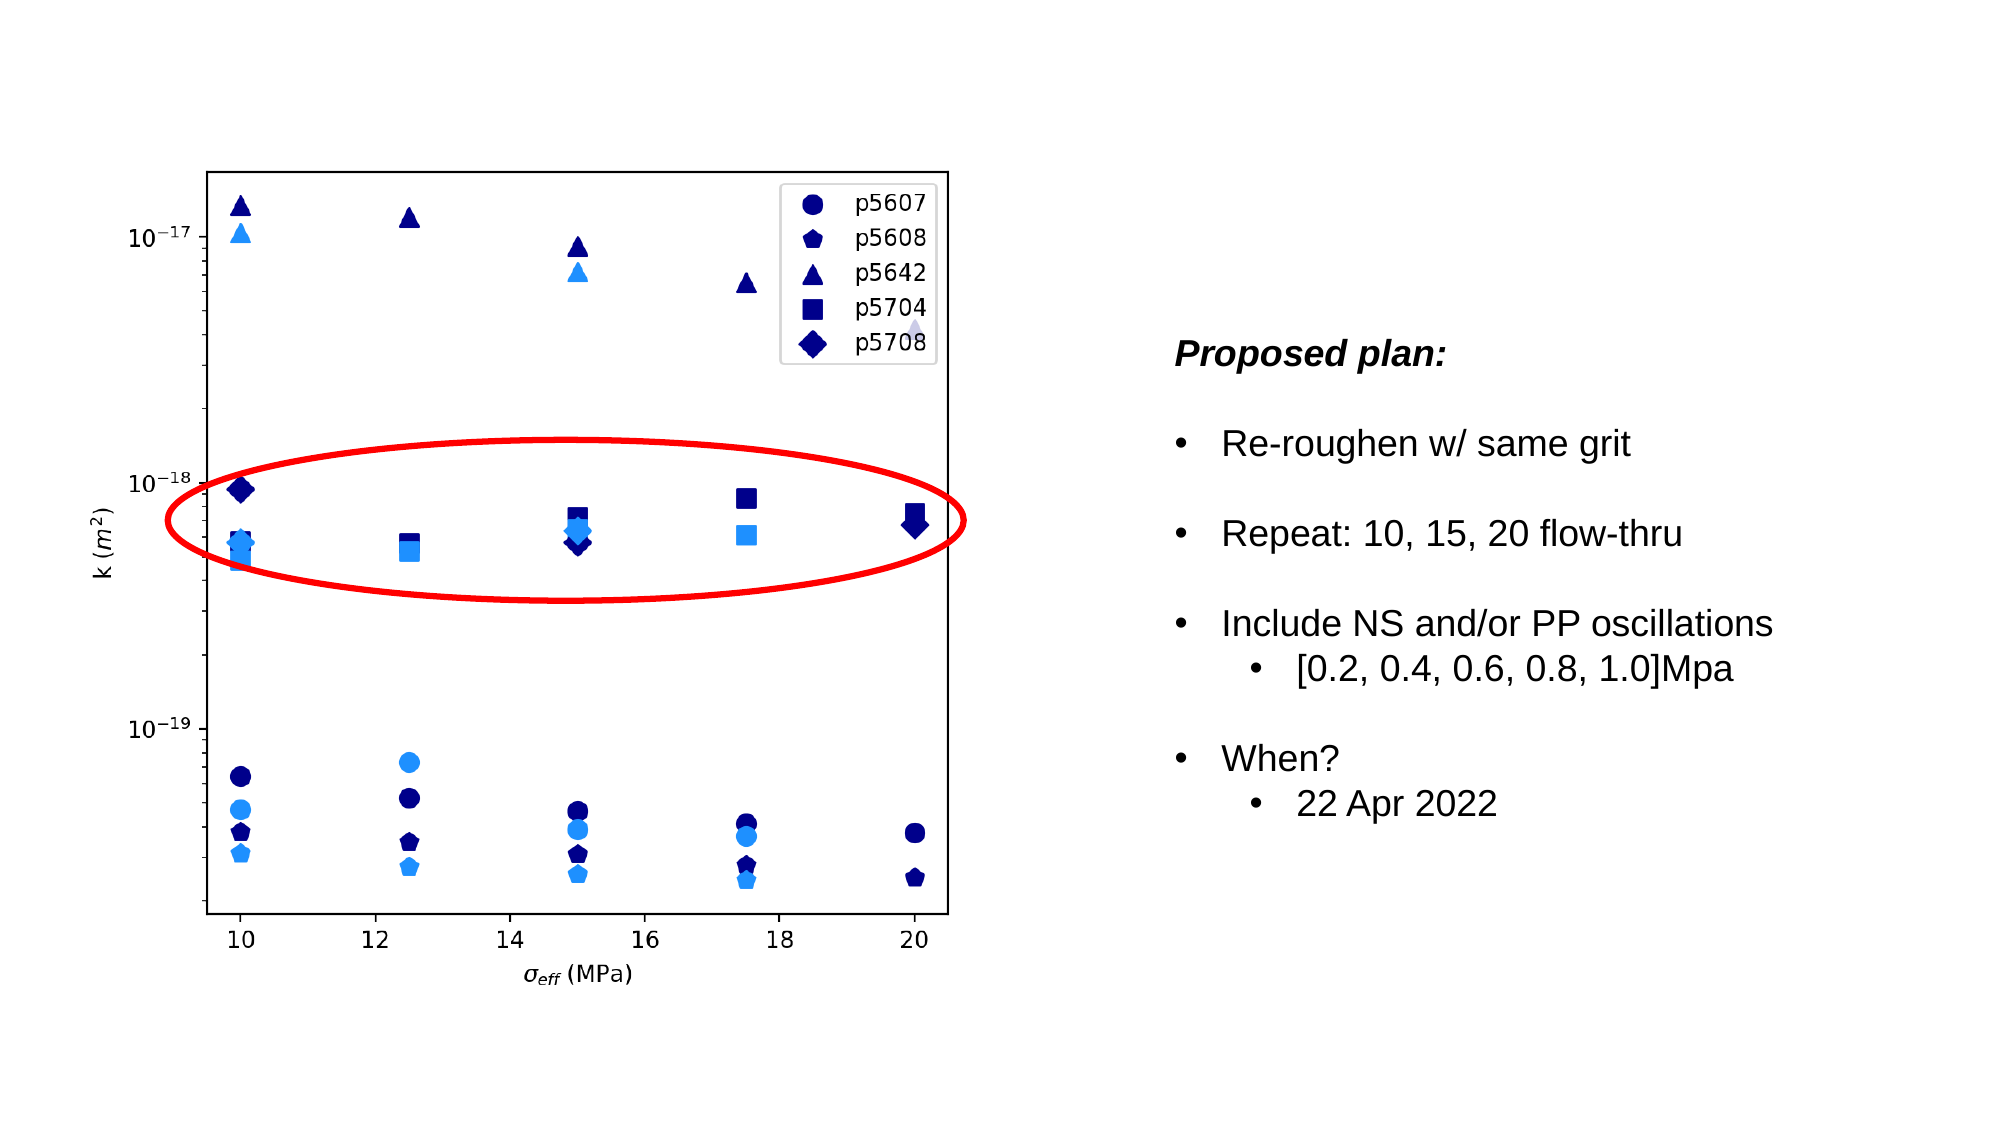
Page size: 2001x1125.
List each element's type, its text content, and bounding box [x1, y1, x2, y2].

picture [73, 155, 964, 1005]
text_box Proposed plan: Re-roughen w/ same grit Repeat: 10, 15, 20 flow-thru Include NS and/or PP oscillations [0.2, 0.4, 0.6, 0.8, 1.0]Mpa When? 22 Apr 2022 [1159, 322, 1833, 832]
